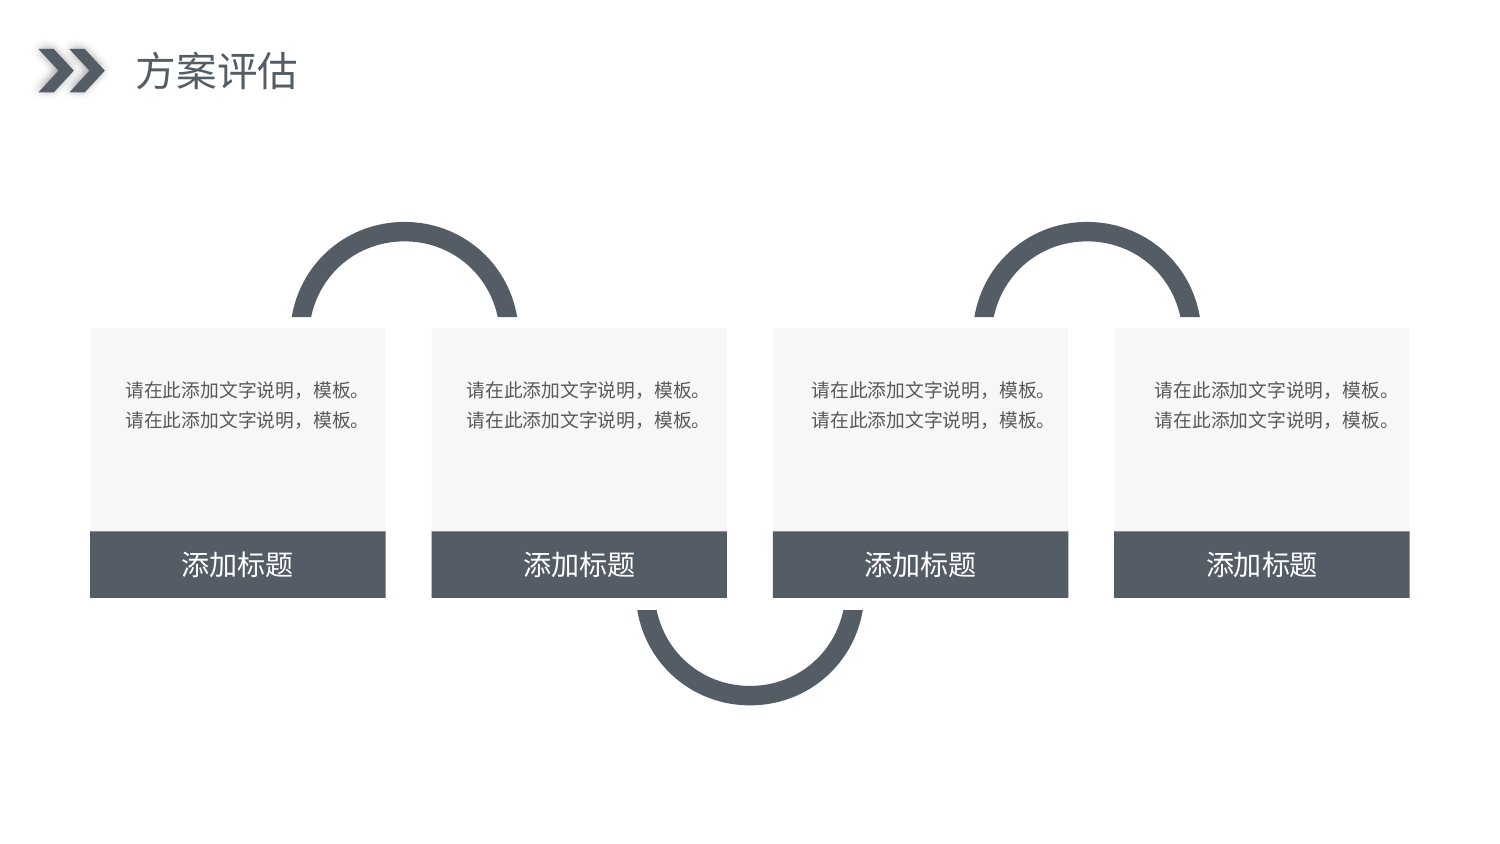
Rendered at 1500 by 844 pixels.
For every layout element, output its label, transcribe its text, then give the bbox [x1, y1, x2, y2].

text_box [431, 531, 727, 598]
text_box [1114, 531, 1410, 598]
text_box [90, 531, 386, 598]
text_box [38, 48, 106, 93]
text_box 请在此添加文字说明，模板。请在此添加文字说明，模板。 [107, 364, 369, 439]
text_box [772, 531, 1069, 598]
text_box [1114, 327, 1410, 531]
text_box 请在此添加文字说明，模板。请在此添加文字说明，模板。 [793, 364, 1055, 439]
text_box 添加标题 [502, 540, 656, 589]
text_box [637, 610, 863, 706]
text_box 添加标题 [844, 540, 997, 589]
text_box [772, 327, 1069, 531]
text_box [974, 221, 1200, 318]
text_box [291, 221, 518, 318]
text_box 方案评估 [120, 38, 314, 102]
text_box [90, 327, 386, 531]
text_box 添加标题 [1185, 540, 1339, 589]
text_box [431, 327, 727, 531]
text_box 请在此添加文字说明，模板。请在此添加文字说明，模板。 [1136, 364, 1399, 439]
text_box 请在此添加文字说明，模板。请在此添加文字说明，模板。 [448, 364, 710, 439]
text_box 添加标题 [161, 540, 315, 589]
